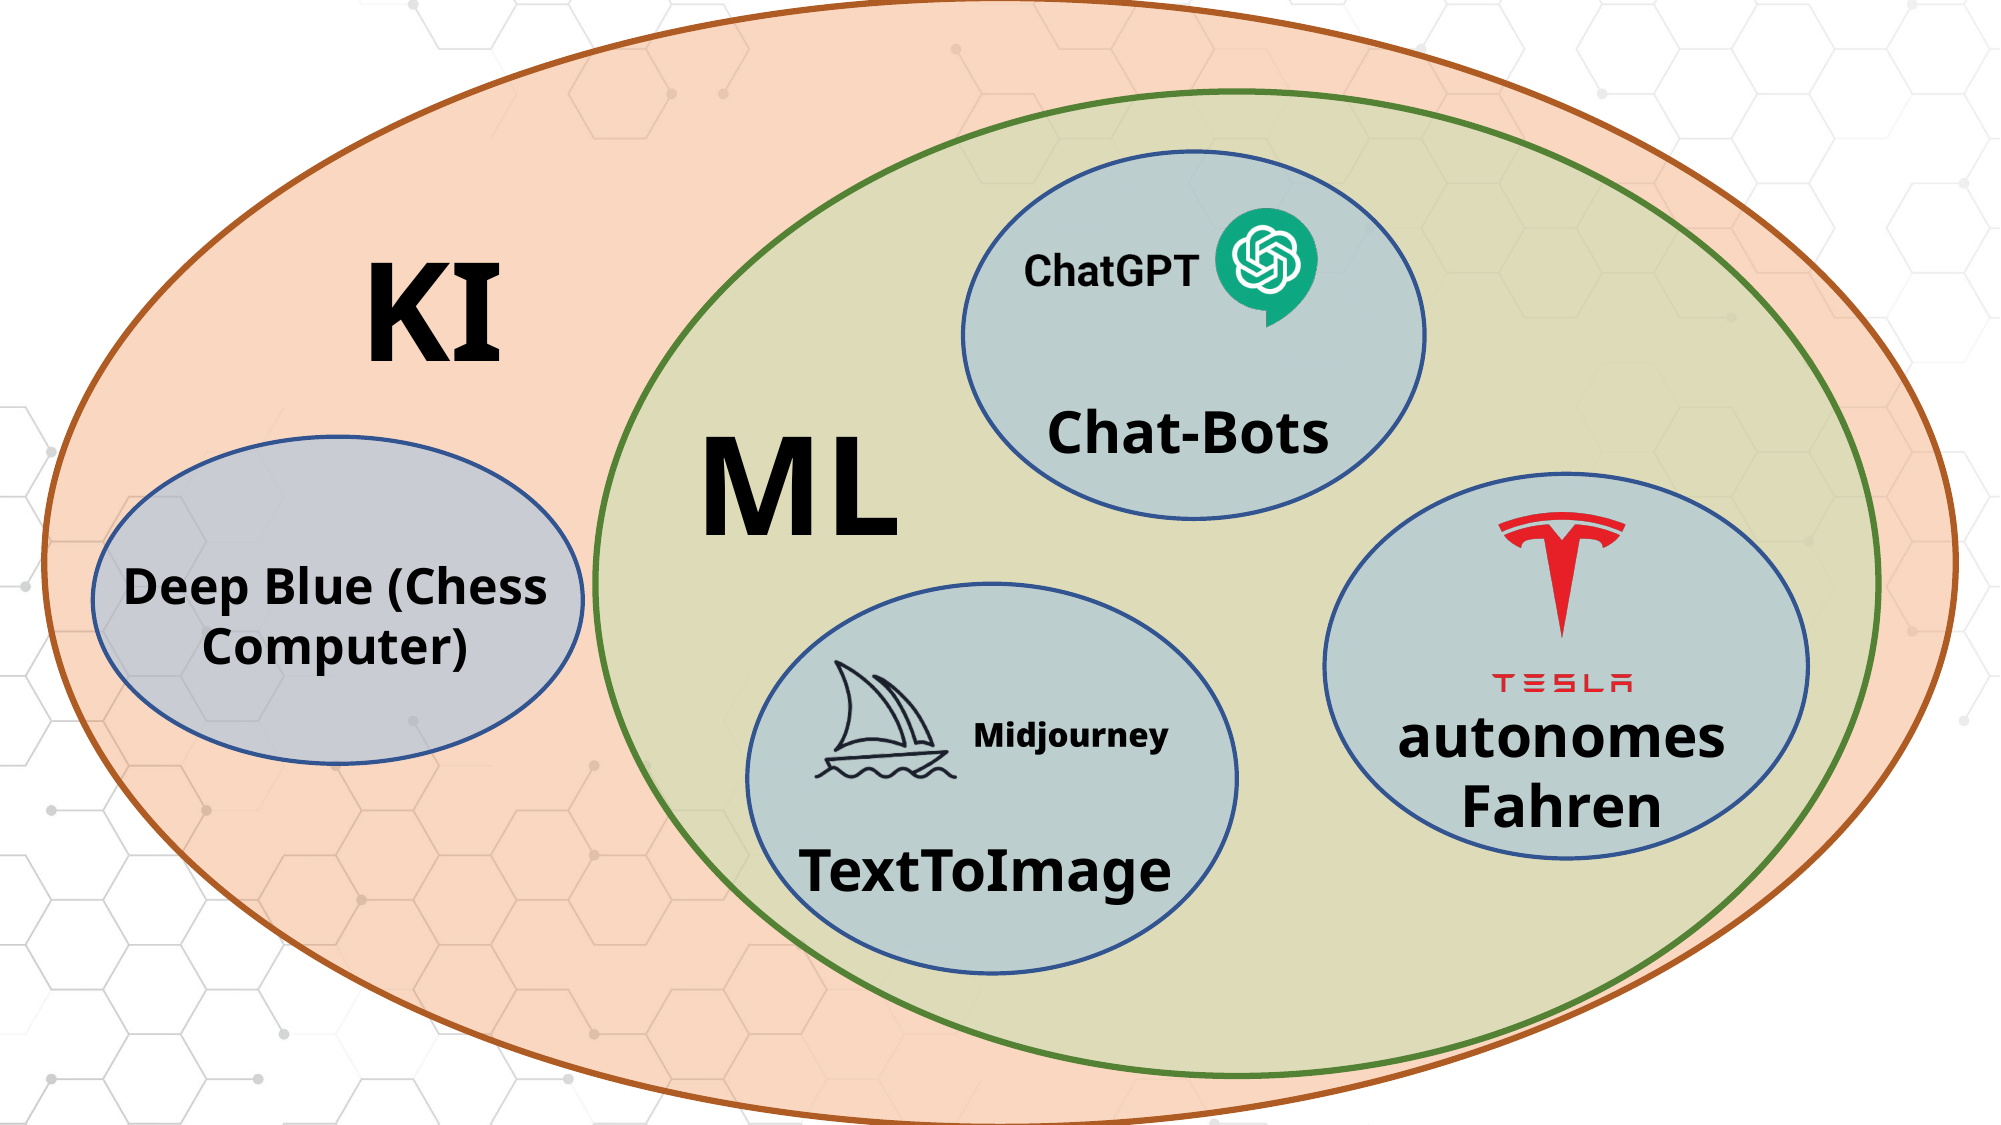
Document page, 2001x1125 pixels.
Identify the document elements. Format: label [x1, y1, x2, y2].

picture [0, 0, 2000, 1125]
text_box [683, 1096, 1317, 1125]
text_box [87, 436, 583, 764]
text_box [687, 0, 1313, 28]
